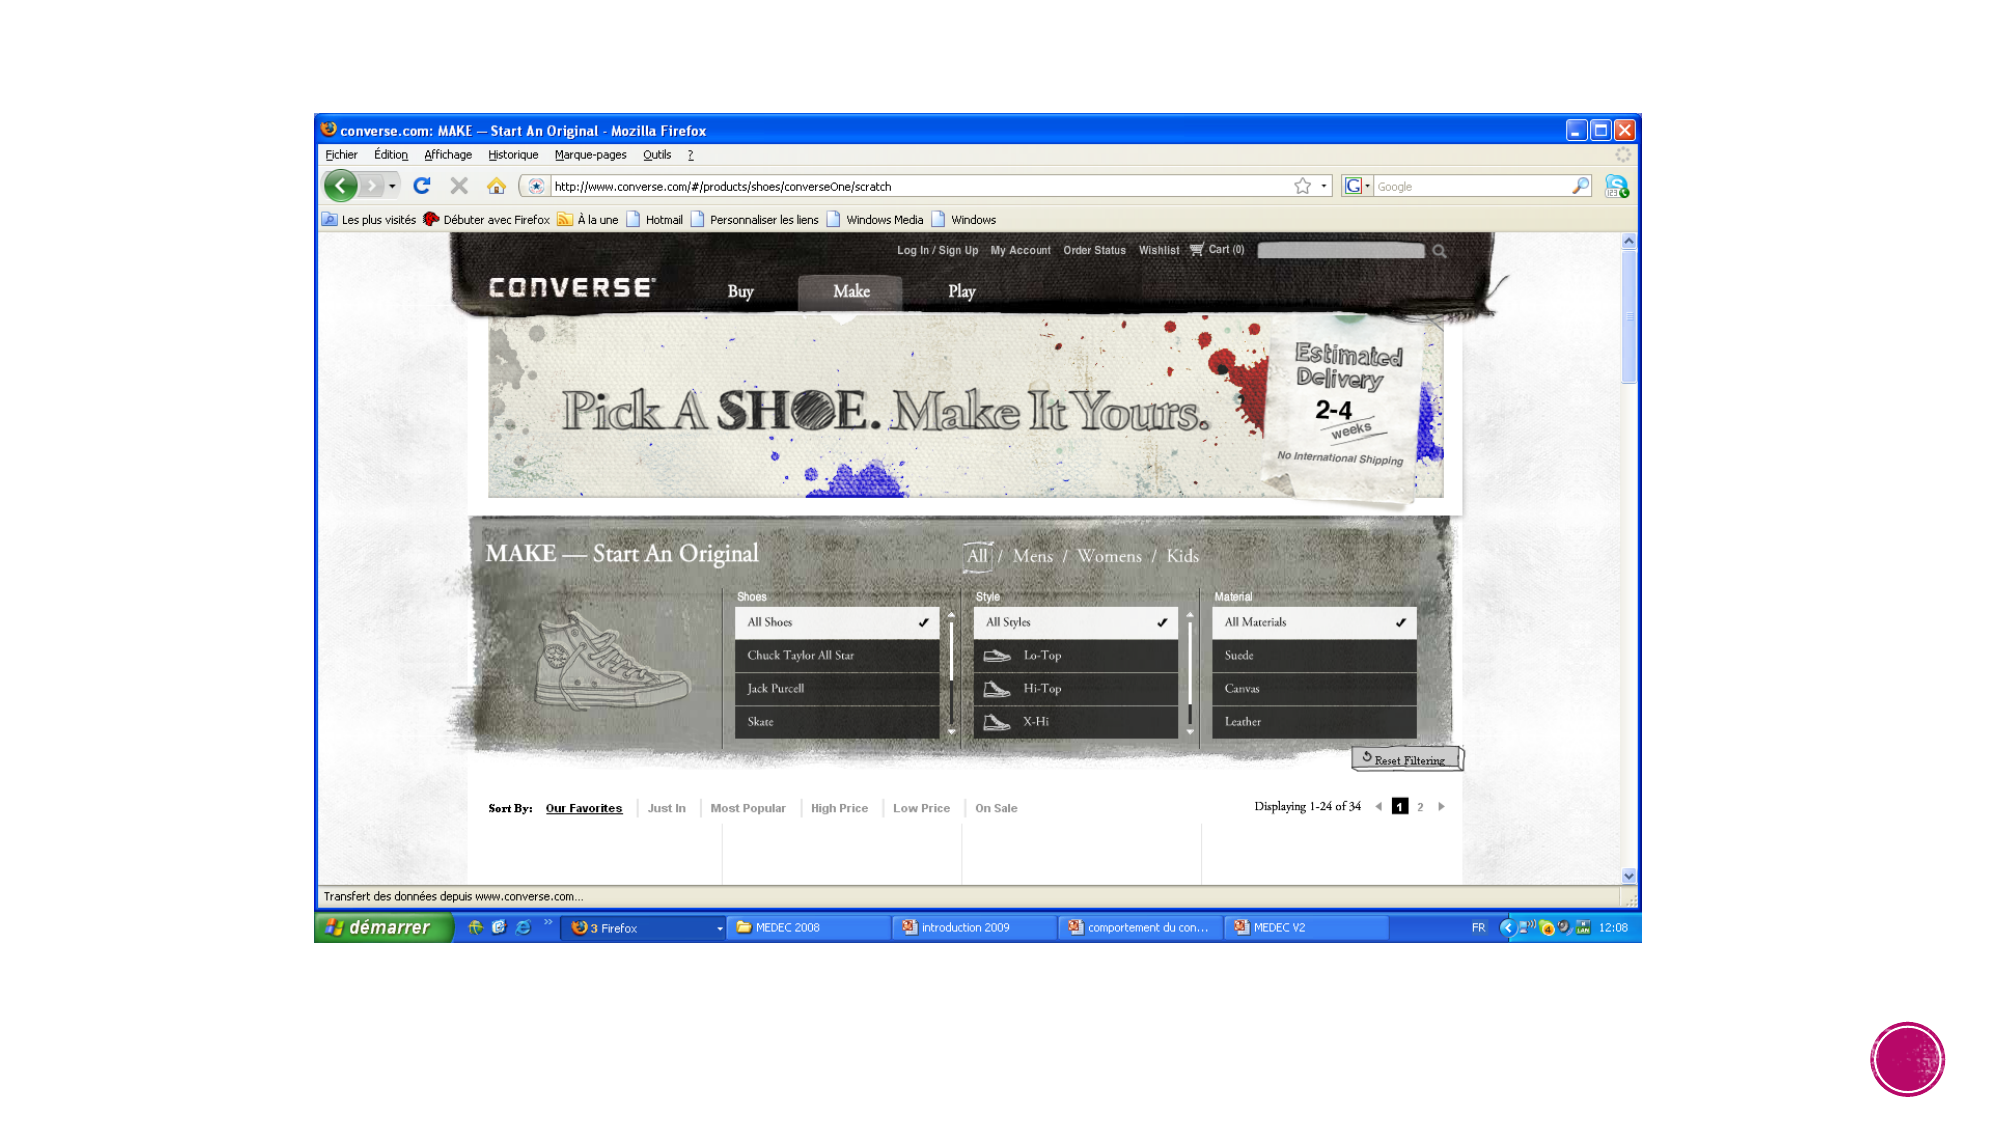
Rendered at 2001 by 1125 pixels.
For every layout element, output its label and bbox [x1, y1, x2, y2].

picture [314, 113, 1642, 943]
